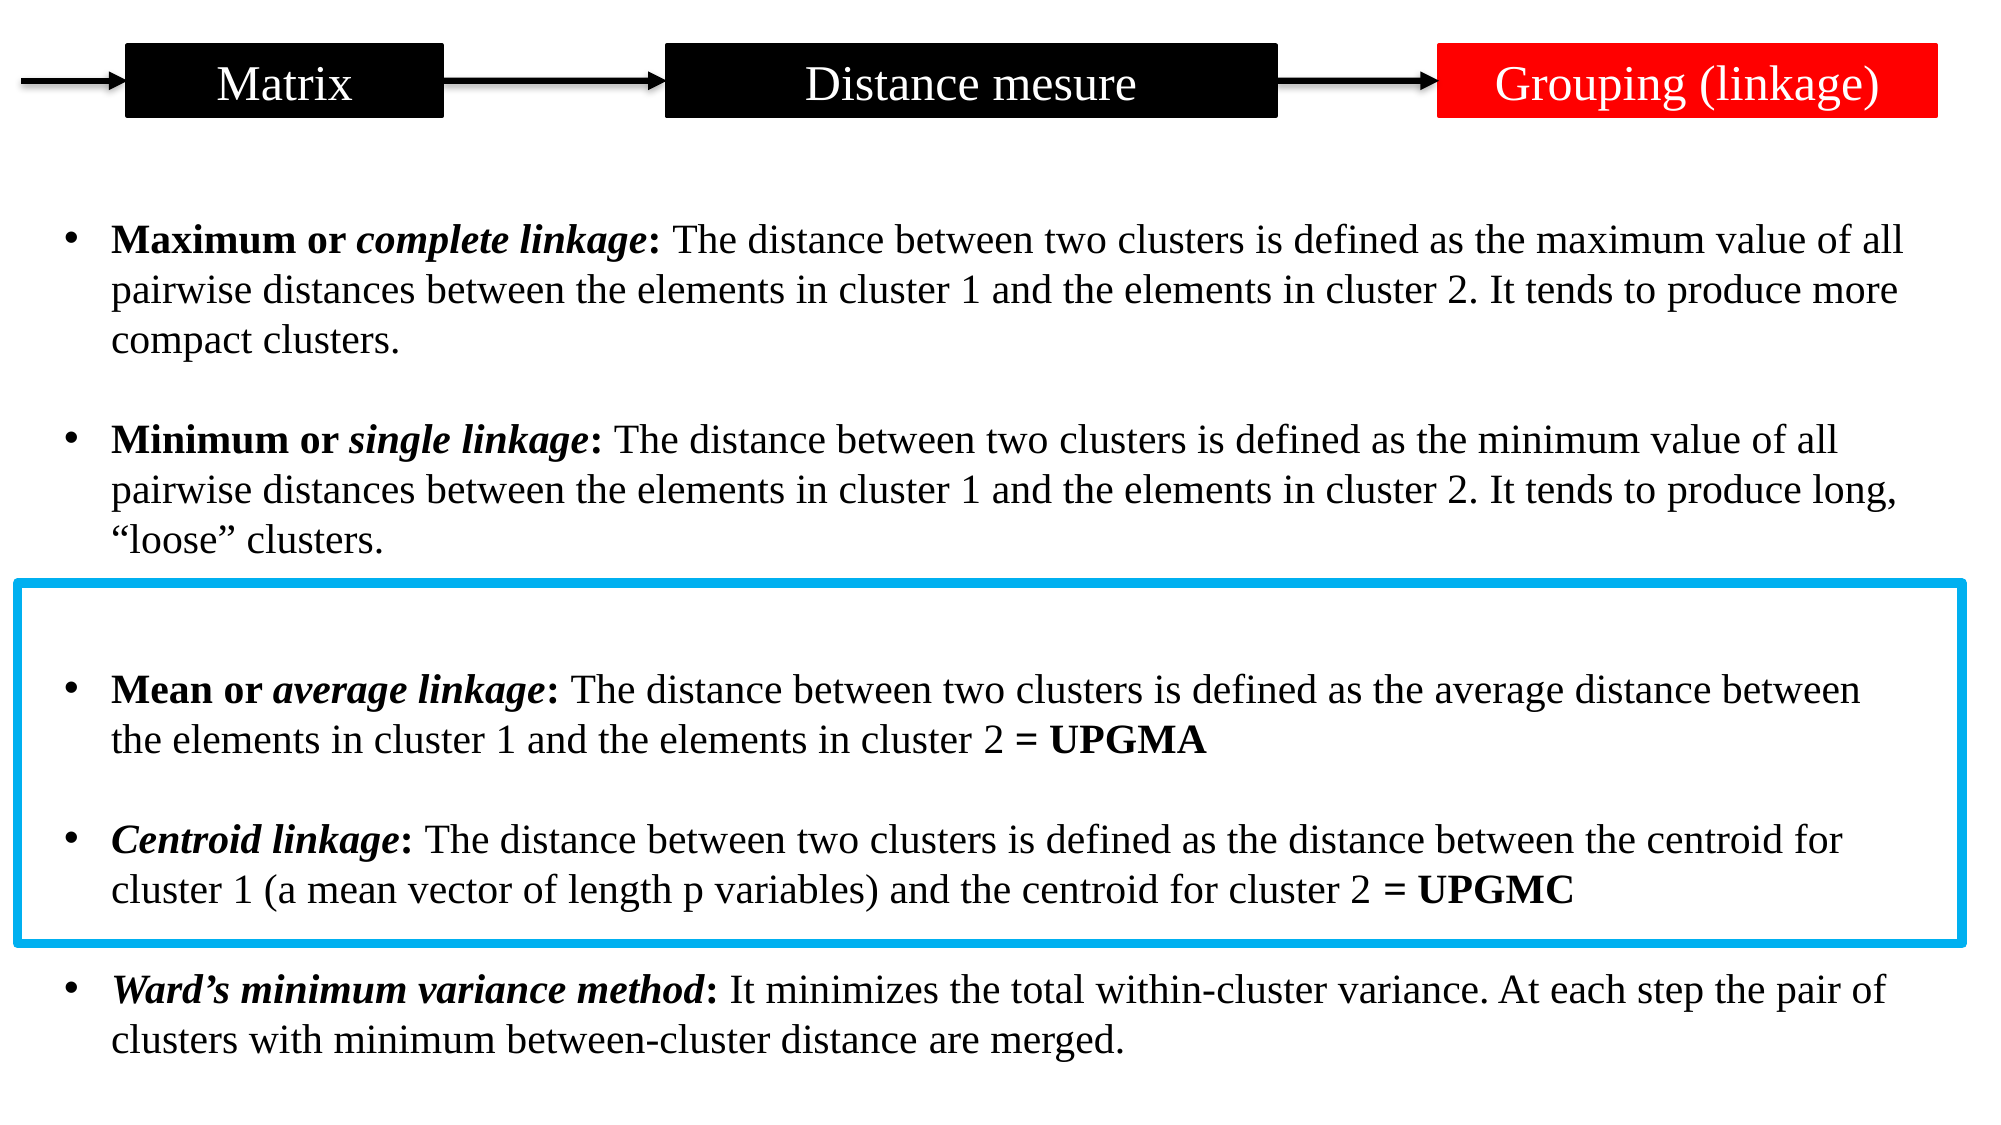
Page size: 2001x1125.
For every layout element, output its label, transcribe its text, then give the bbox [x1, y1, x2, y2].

text_box Maximum or complete linkage: The distance between two clusters is defined as the maximum value of all pairwise distances between the elements in cluster 1 and the elements in cluster 2. It tends to produce more compact clusters. Minimum or single linkage: The distance between two clusters is defined as the minimum value of all pairwise distances between the elements in cluster 1 and the elements in cluster 2. It tends to produce long, “loose” clusters. Mean or average linkage: The distance between two clusters is defined as the average distance between the elements in cluster 1 and the elements in cluster 2 = UPGMA Centroid linkage: The distance between two clusters is defined as the distance between the centroid for cluster 1 (a mean vector of length p variables) and the centroid for cluster 2 = UPGMC Ward’s minimum variance method: It minimizes the total within-cluster variance. At each step the pair of clusters with minimum between-cluster distance are merged. [49, 154, 1931, 581]
text_box [7, 391, 1980, 1104]
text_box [20, 44, 1937, 117]
text_box Maximum or complete linkage: The distance between two clusters is defined as the maximum value of all pairwise distances between the elements in cluster 1 and the elements in cluster 2. It tends to produce more compact clusters. Minimum or single linkage: The distance between two clusters is defined as the minimum value of all pairwise distances between the elements in cluster 1 and the elements in cluster 2. It tends to produce long, “loose” clusters. Mean or average linkage: The distance between two clusters is defined as the average distance between the elements in cluster 1 and the elements in cluster 2 = UPGMA Centroid linkage: The distance between two clusters is defined as the distance between the centroid for cluster 1 (a mean vector of length p variables) and the centroid for cluster 2 = UPGMC Ward’s minimum variance method: It minimizes the total within-cluster variance. At each step the pair of clusters with minimum between-cluster distance are merged. [49, 946, 1931, 1070]
text_box [16, 581, 1964, 946]
